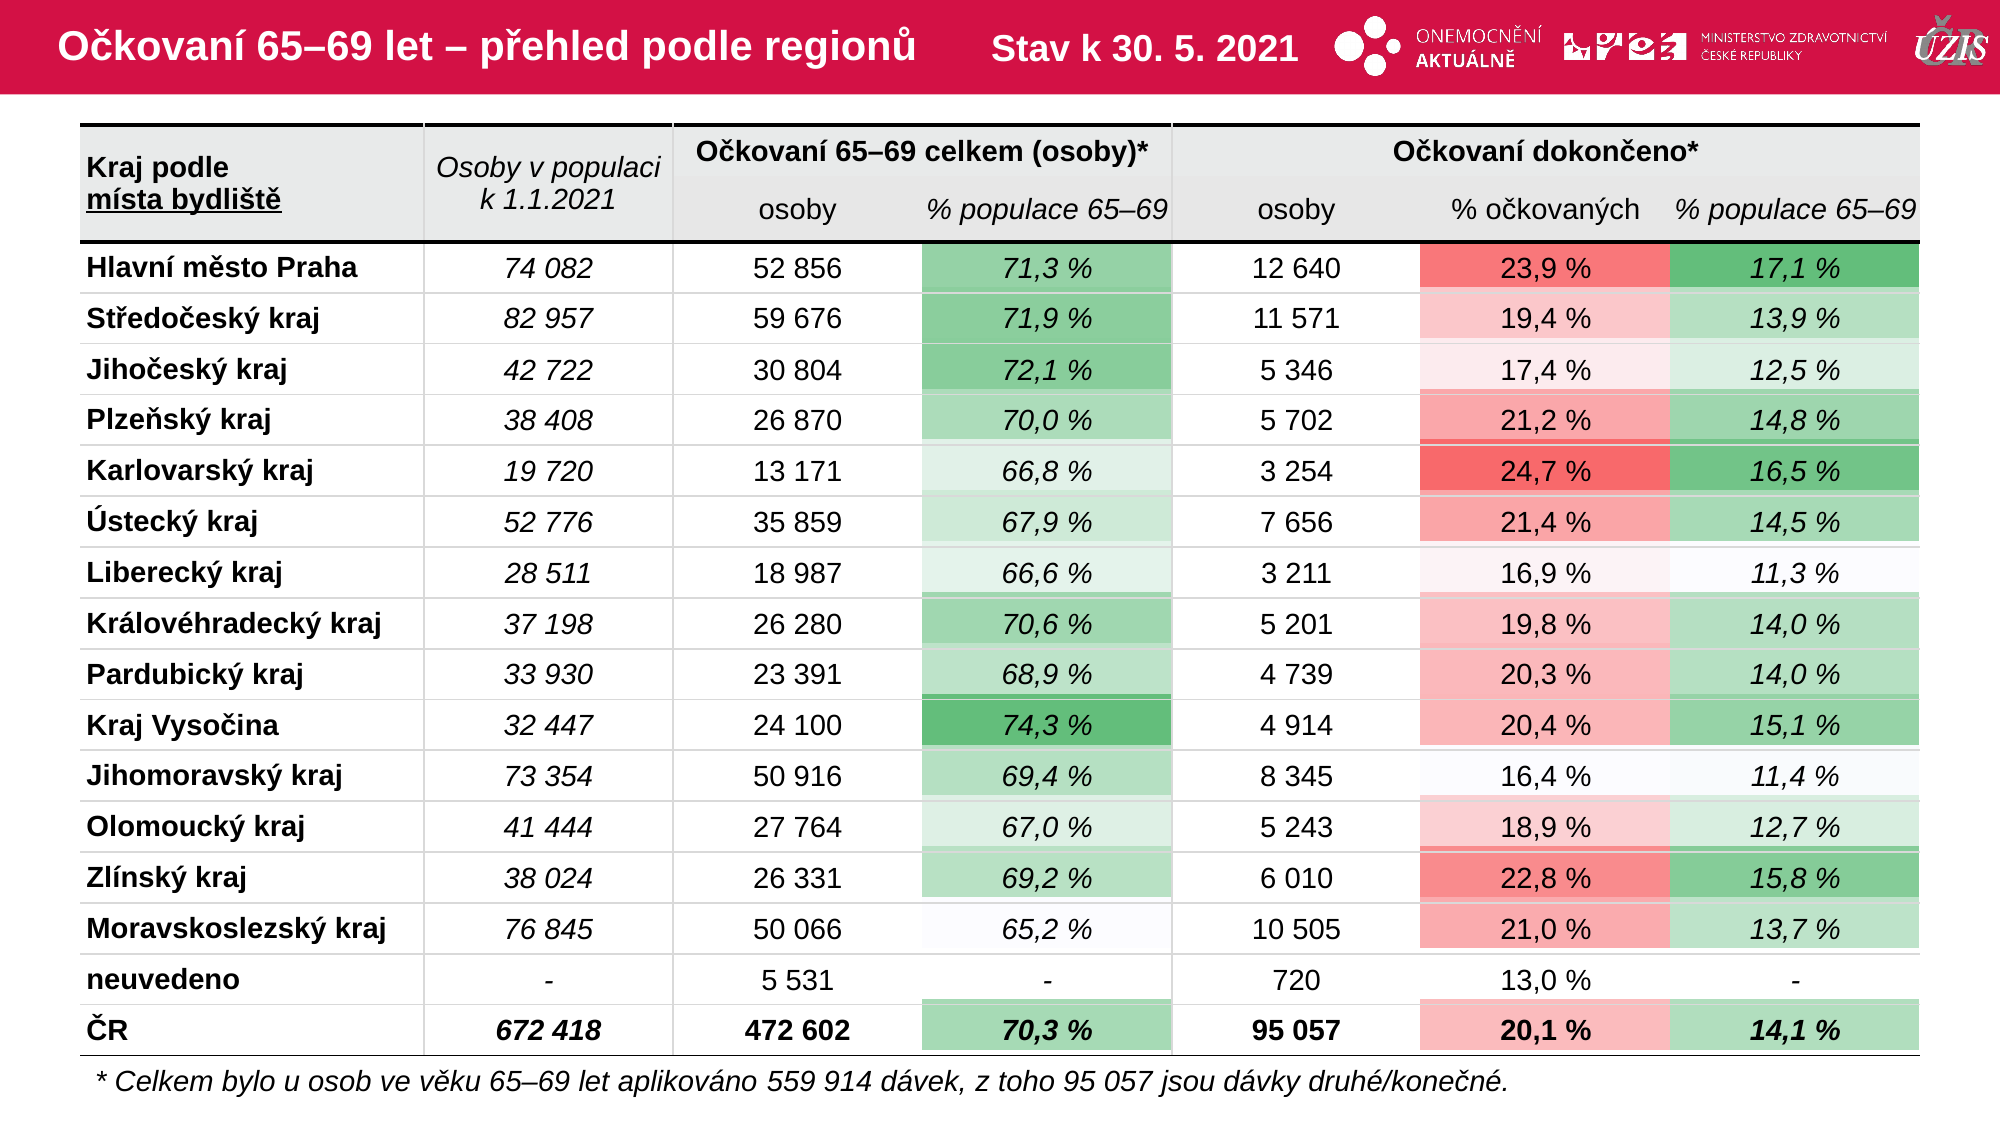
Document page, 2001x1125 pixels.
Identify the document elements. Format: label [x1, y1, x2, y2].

table_cell [674, 446, 1171, 495]
table_cell [1173, 548, 1920, 597]
table_cell [80, 853, 423, 902]
title [42, 0, 1262, 95]
table_cell [80, 700, 423, 749]
table_cell [425, 802, 672, 851]
table_cell [80, 548, 423, 597]
table_cell [425, 497, 672, 546]
table_cell [1173, 751, 1920, 800]
table_cell [1173, 344, 1920, 394]
table_cell [674, 955, 1171, 1004]
table_cell [674, 650, 1171, 699]
table_cell [425, 294, 672, 343]
table_cell [1173, 700, 1920, 749]
text_box [976, 16, 1421, 77]
table_cell [1173, 955, 1920, 1004]
table_cell [80, 904, 423, 953]
table_cell [674, 853, 1171, 902]
table_cell [674, 904, 1171, 953]
table_cell [1173, 395, 1920, 444]
table_cell [674, 294, 1171, 343]
table_cell [80, 446, 423, 495]
table_cell [1173, 599, 1920, 648]
table_cell [1173, 853, 1920, 902]
table_cell [80, 344, 423, 394]
table_cell [1173, 244, 1920, 292]
table_cell [425, 1005, 672, 1055]
table_cell [674, 700, 1171, 749]
table_header [674, 127, 1171, 176]
table_cell [674, 1005, 1171, 1055]
table_cell [674, 548, 1171, 597]
table_cell [425, 446, 672, 495]
table_cell [425, 853, 672, 902]
table_cell [425, 904, 672, 953]
table_cell [1173, 294, 1920, 343]
table_cell [425, 395, 672, 444]
table_cell [425, 650, 672, 699]
table_cell [80, 955, 423, 1004]
table_cell [80, 294, 423, 343]
table_cell [80, 802, 423, 851]
table_cell [674, 395, 1171, 444]
table_cell [425, 599, 672, 648]
picture [1563, 31, 1888, 60]
table_cell [674, 244, 1171, 292]
table_cell [1173, 650, 1920, 699]
table_cell [674, 176, 1171, 240]
table_cell [80, 751, 423, 800]
table_cell [674, 497, 1171, 546]
table_cell [674, 802, 1171, 851]
picture [1421, 16, 1542, 76]
table_cell [80, 650, 423, 699]
table_cell [425, 700, 672, 749]
table_cell [80, 244, 423, 292]
table_header [1173, 127, 1920, 176]
table_cell [1173, 904, 1920, 953]
table_cell [80, 497, 423, 546]
table_cell [80, 1005, 423, 1055]
table_cell [80, 599, 423, 648]
table_cell [1173, 176, 1920, 240]
table_cell [80, 395, 423, 444]
table_cell [1173, 446, 1920, 495]
table_header [80, 127, 423, 240]
table_cell [1173, 1005, 1920, 1055]
table_header [425, 127, 672, 240]
table_cell [674, 344, 1171, 394]
table_cell [1173, 802, 1920, 851]
table_cell [425, 344, 672, 394]
table_cell [425, 955, 672, 1004]
table_cell [674, 751, 1171, 800]
table_cell [425, 548, 672, 597]
picture [1915, 15, 1989, 66]
table_cell [1173, 497, 1920, 546]
table_cell [425, 751, 672, 800]
table_cell [674, 599, 1171, 648]
text_box [80, 1055, 1871, 1105]
table_cell [425, 244, 672, 292]
